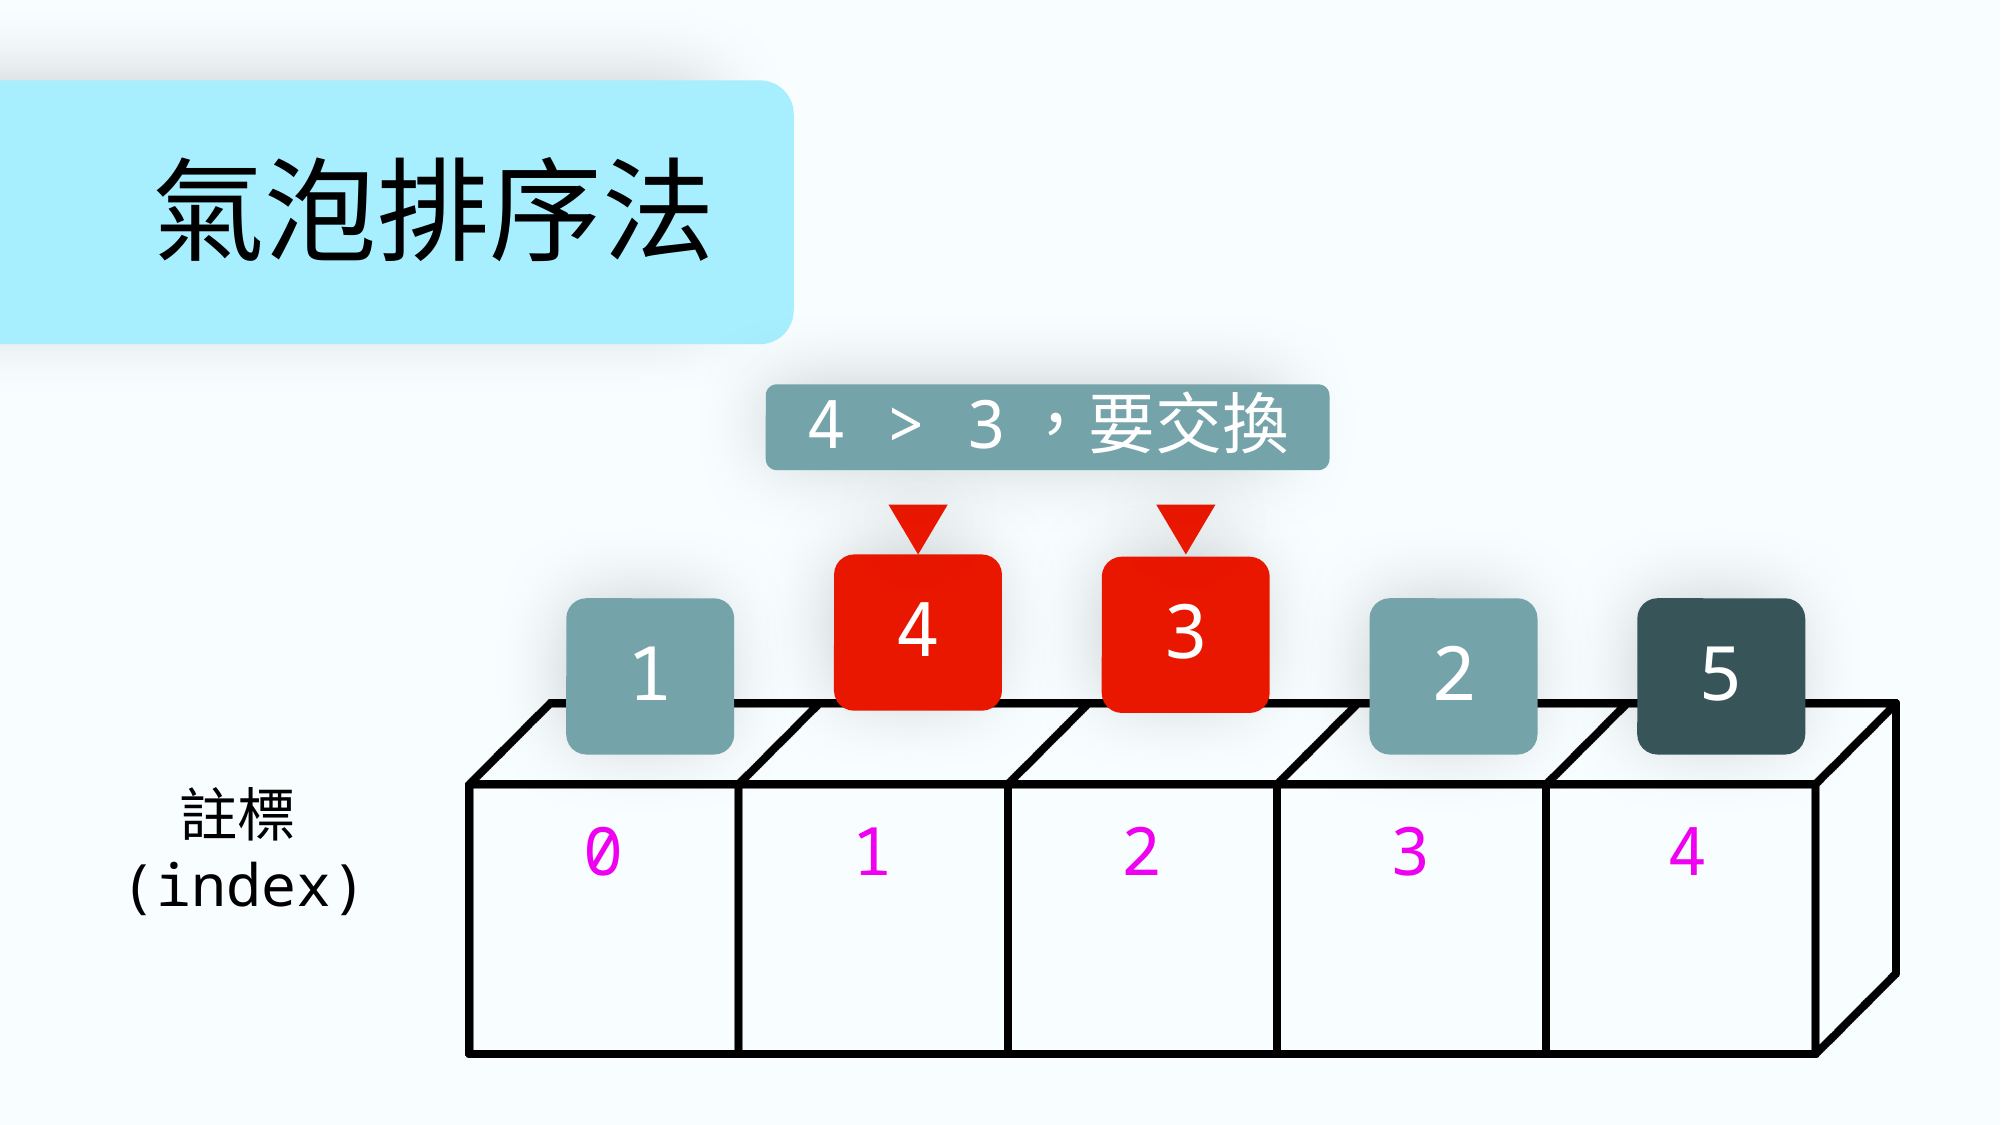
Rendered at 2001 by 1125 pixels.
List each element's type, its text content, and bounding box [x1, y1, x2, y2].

text_box 2 [1368, 597, 1539, 699]
picture [465, 699, 1900, 1058]
text_box [1154, 503, 1218, 557]
title 氣泡排序法 [137, 107, 1863, 325]
text_box 註標(index) [47, 771, 442, 926]
text_box 3 [1100, 555, 1271, 699]
text_box 5 [1636, 597, 1807, 699]
text_box 4 [832, 553, 1004, 699]
text_box 4 > 3，要交換 [764, 383, 1331, 472]
text_box [0, 79, 794, 346]
text_box [886, 503, 950, 557]
text_box 1 [565, 597, 736, 699]
